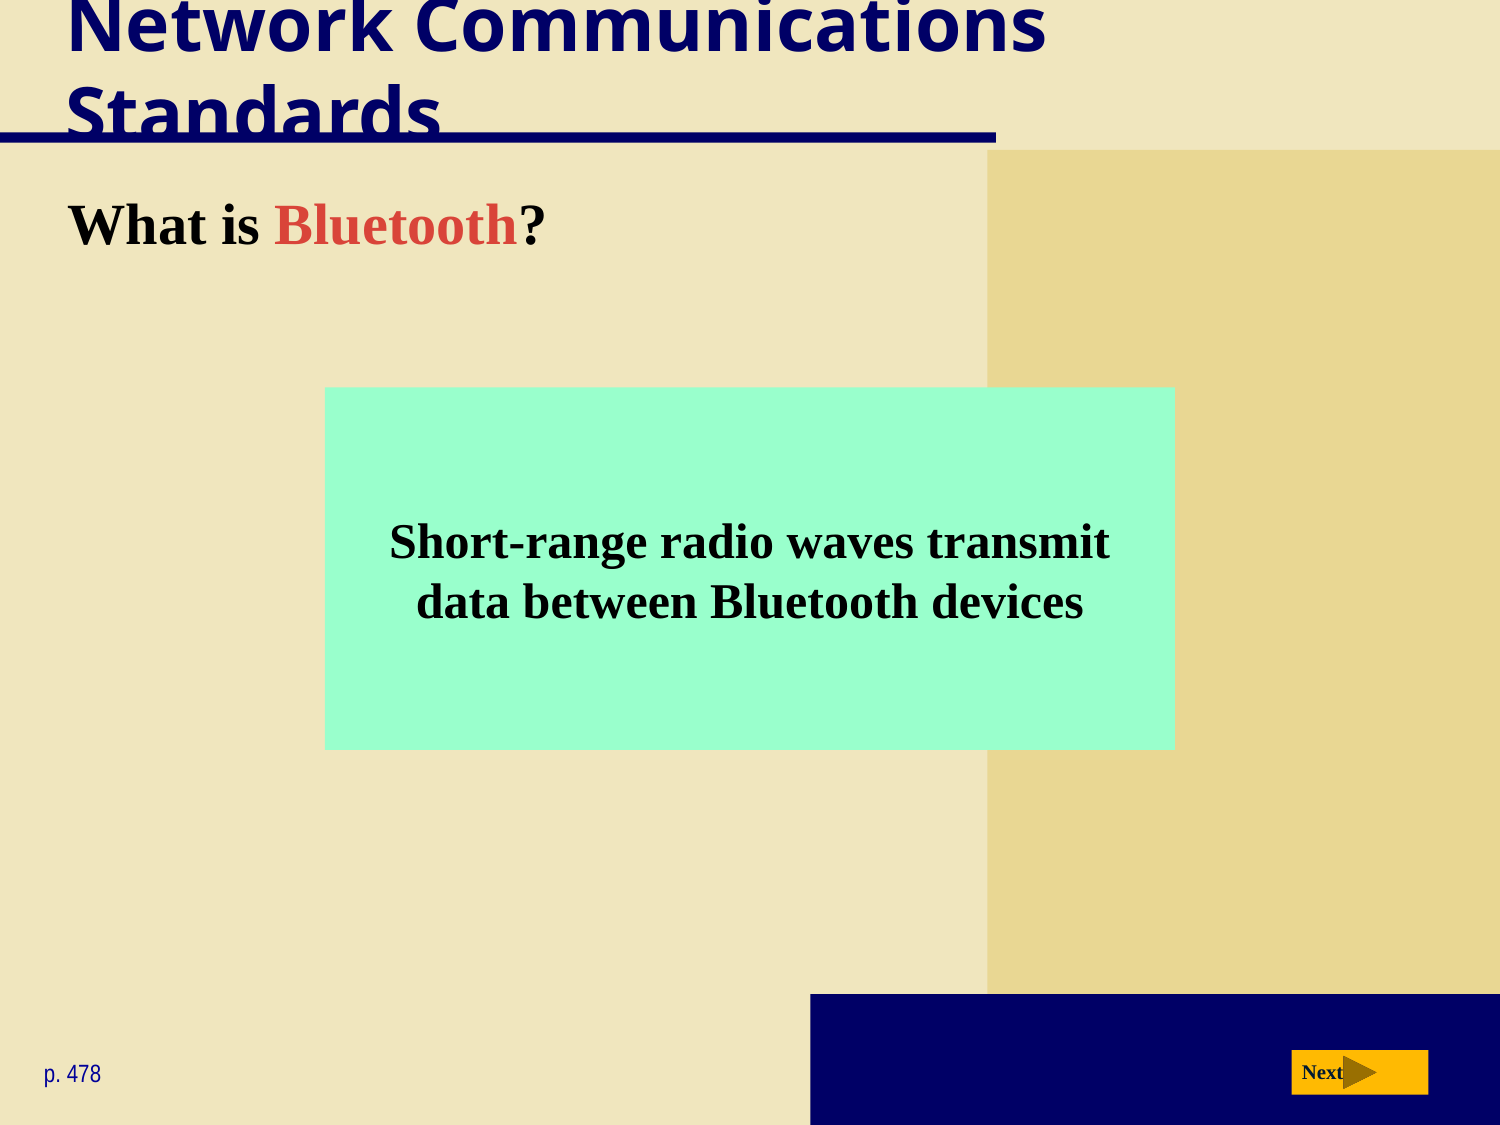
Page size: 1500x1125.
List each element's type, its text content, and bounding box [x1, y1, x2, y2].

title Network Communications Standards [49, 0, 1459, 133]
text_box Short-range radio waves transmit data between Bluetooth devices [324, 387, 1175, 750]
list What is Bluetooth? [52, 178, 1461, 288]
text_box p. 478 [29, 1050, 284, 1095]
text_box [1286, 1049, 1429, 1095]
